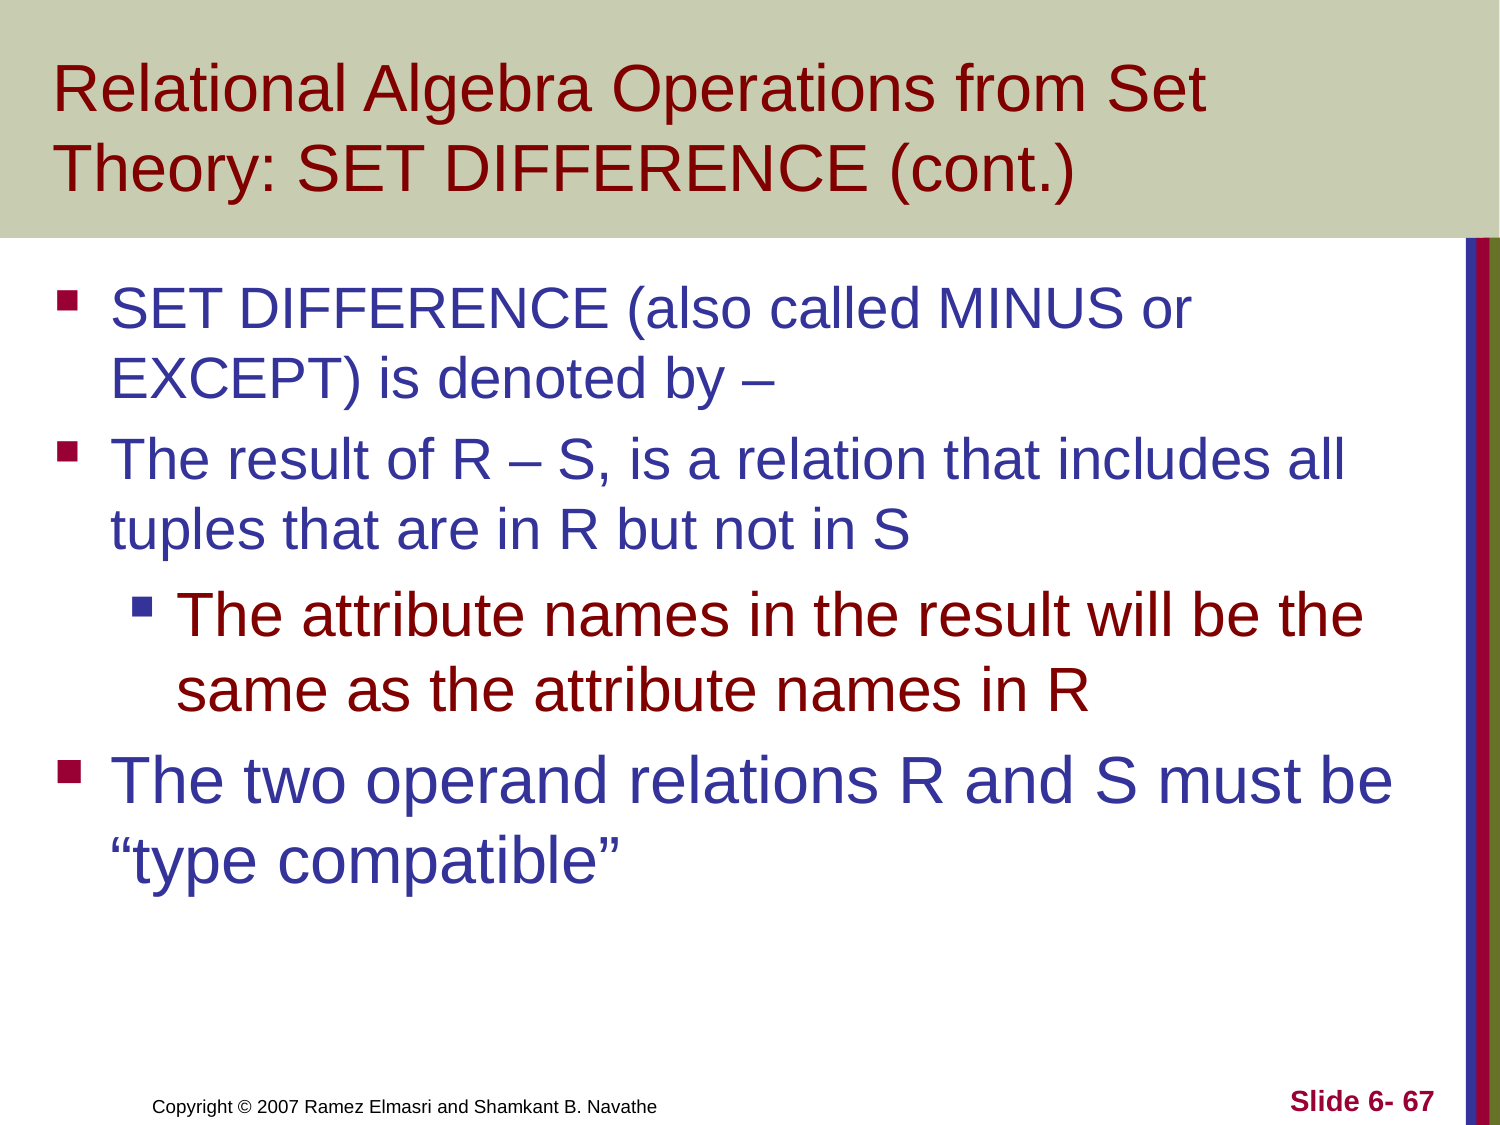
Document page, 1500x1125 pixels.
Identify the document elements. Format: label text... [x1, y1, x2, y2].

title Relational Algebra Operations from Set Theory: SET DIFFERENCE (cont.) [37, 49, 1317, 213]
list SET DIFFERENCE (also called MINUS or EXCEPT) is denoted by – The result of R – S, is a relation that includes all tuples that are in R but not in S The attribute names in the result will be the same as the attribute names in R The two operand relations R and S must be “type compatible” [39, 262, 1401, 1001]
slide_number Slide 6- 67 [1137, 1049, 1451, 1125]
